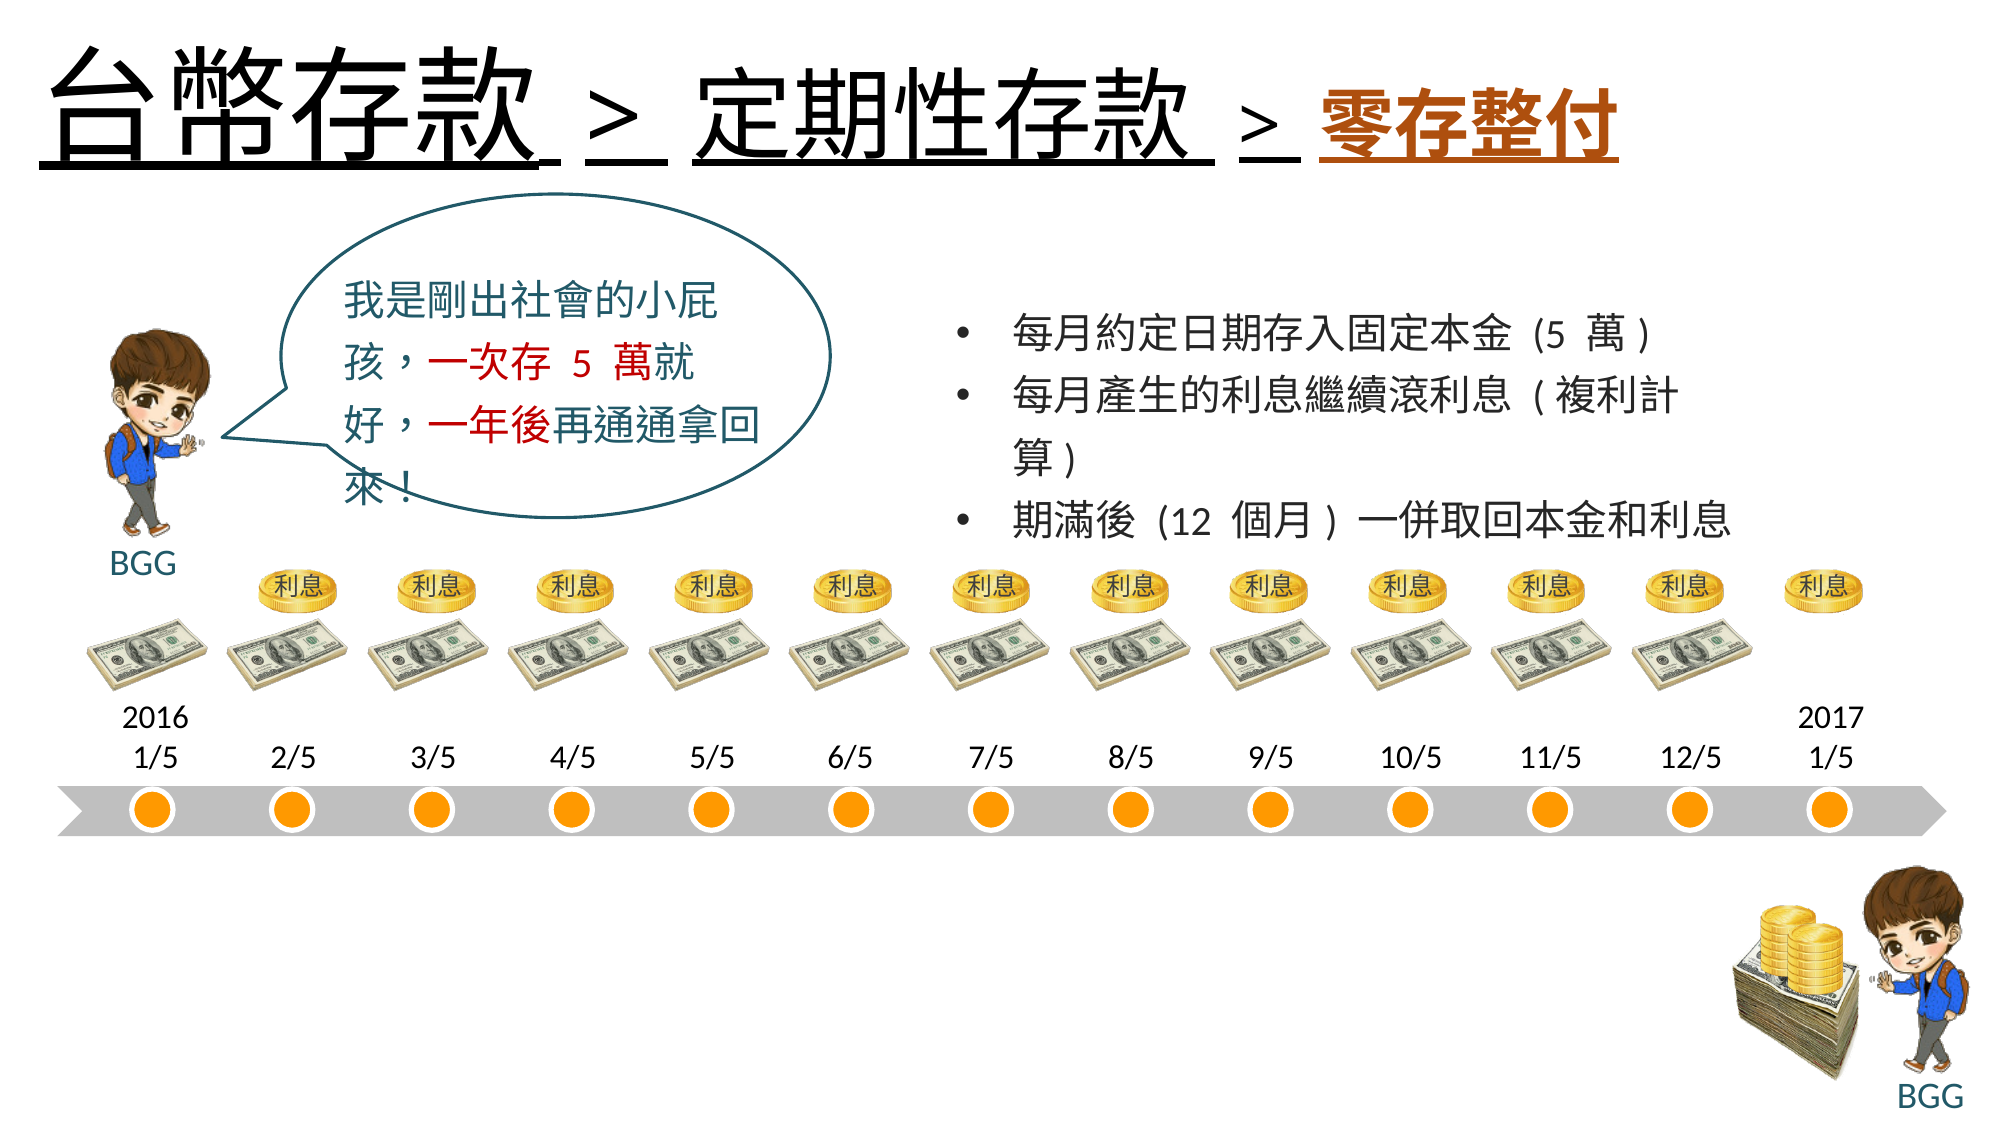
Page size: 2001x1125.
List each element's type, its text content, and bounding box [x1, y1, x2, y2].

text_box 台幣存款 > 定期性存款 > 零存整付 [23, 19, 1863, 184]
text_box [1771, 562, 1879, 617]
picture [1482, 609, 1617, 699]
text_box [245, 562, 353, 617]
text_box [1632, 562, 1740, 608]
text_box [1216, 562, 1324, 608]
picture [1342, 609, 1477, 699]
picture [921, 609, 1055, 699]
list 每月約定日期存入固定本金 (5 萬) 每月產生的利息繼續滾利息 (複利計算) 期滿後 (12 個月) 一併取回本金和利息 [940, 286, 1758, 547]
picture [640, 600, 775, 699]
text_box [939, 562, 1046, 609]
picture [1061, 609, 1196, 699]
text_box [384, 562, 492, 617]
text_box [1077, 562, 1185, 608]
picture [1623, 609, 1758, 699]
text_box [280, 193, 831, 518]
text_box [1493, 562, 1601, 608]
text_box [800, 562, 908, 610]
picture [78, 598, 213, 699]
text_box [1355, 562, 1463, 608]
picture [780, 604, 915, 699]
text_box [56, 687, 1948, 837]
picture [1201, 609, 1336, 699]
picture [88, 321, 231, 544]
picture [499, 598, 634, 699]
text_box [661, 562, 769, 611]
picture [359, 598, 494, 699]
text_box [523, 562, 630, 615]
text_box BGG [78, 530, 209, 591]
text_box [1730, 857, 1997, 1125]
picture [218, 598, 353, 699]
